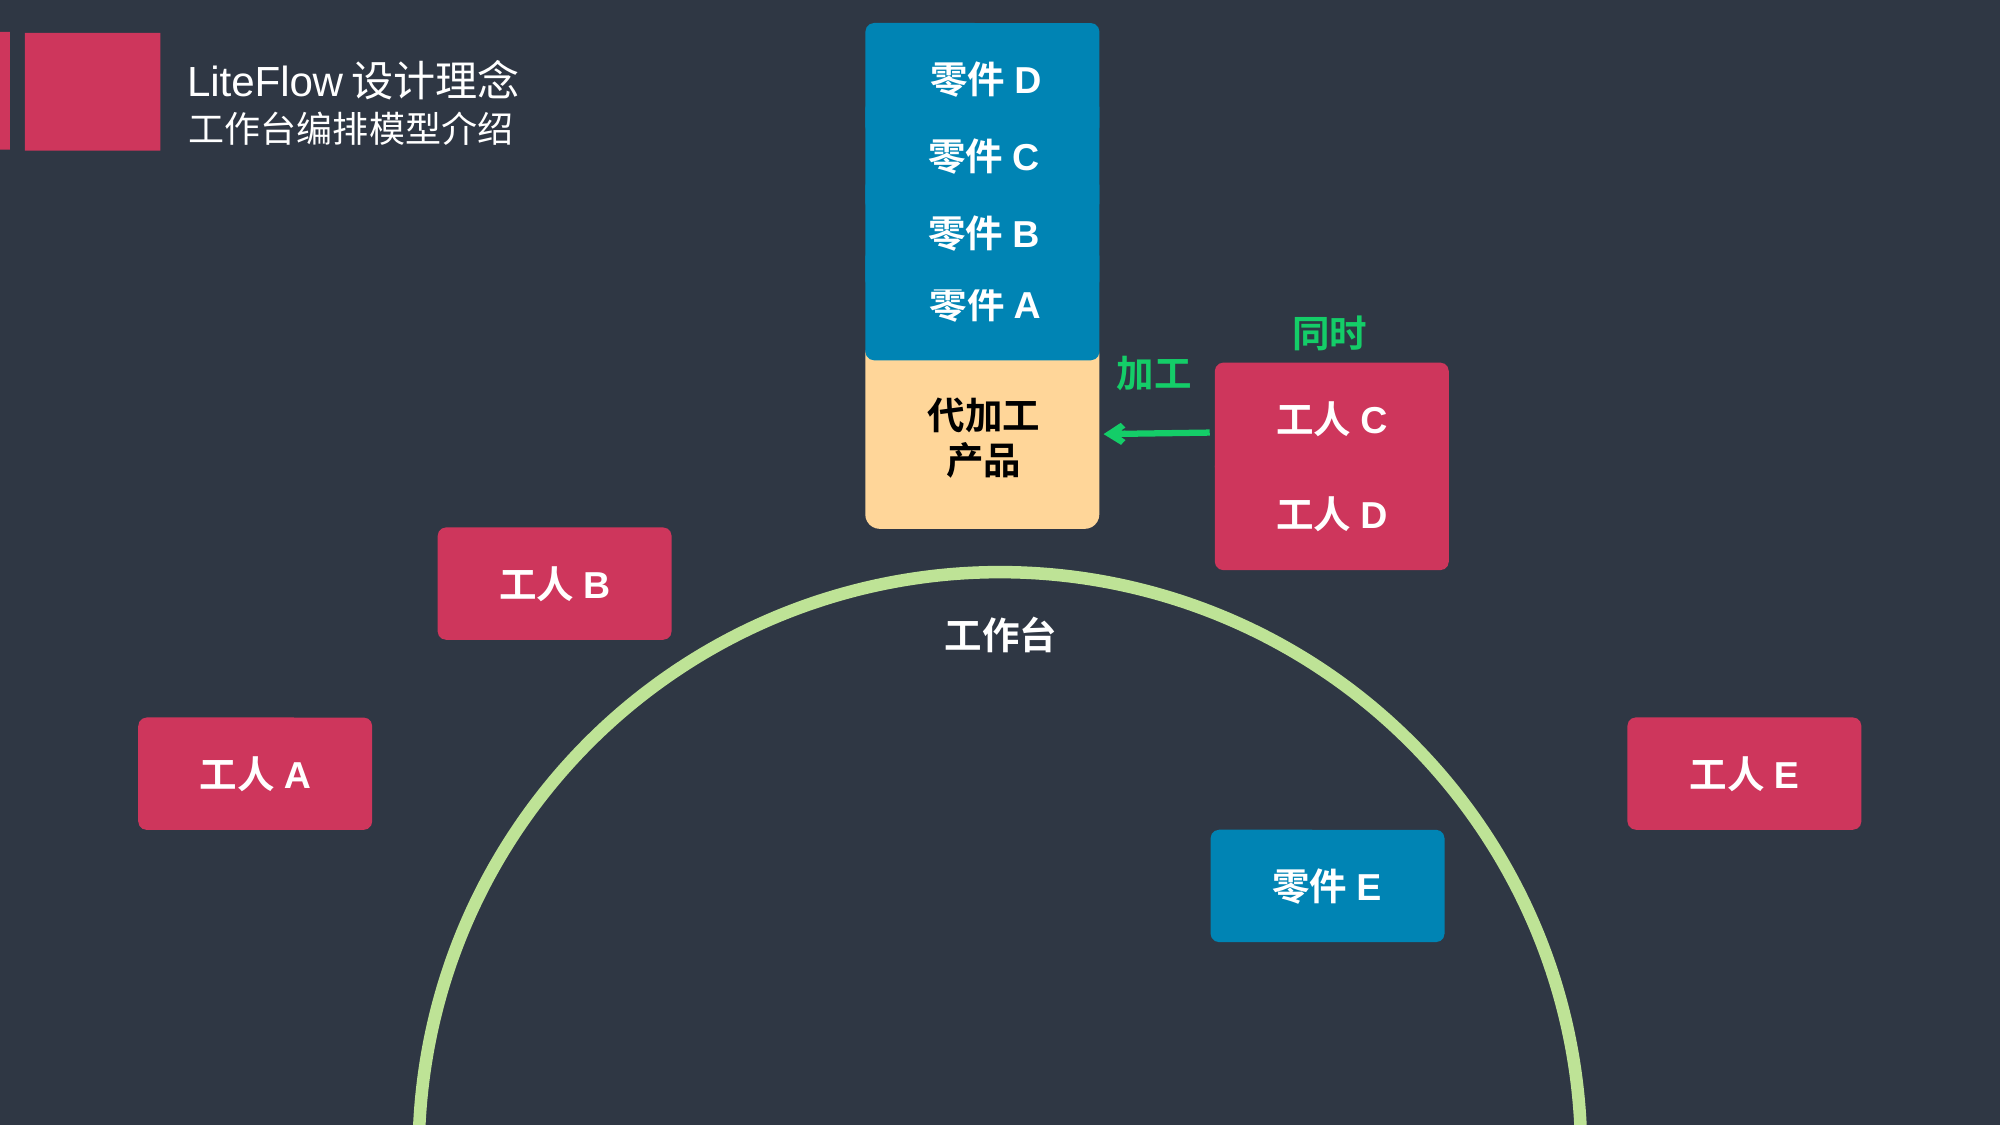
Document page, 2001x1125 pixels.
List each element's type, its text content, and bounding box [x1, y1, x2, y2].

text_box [865, 136, 1100, 212]
text_box [138, 717, 373, 830]
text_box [865, 212, 1100, 290]
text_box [865, 290, 1100, 361]
text_box 工人A [185, 743, 326, 803]
text_box [24, 32, 161, 152]
text_box 加工 [1102, 342, 1207, 403]
text_box LiteFlow设计理念 [172, 46, 754, 112]
text_box 工人D [1261, 483, 1403, 544]
text_box 工作台 [929, 604, 1073, 665]
text_box 工人B [484, 553, 625, 613]
text_box 代加工 产品 [912, 385, 1055, 490]
text_box 工作台编排模型介绍 [173, 99, 865, 160]
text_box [865, 22, 1100, 136]
text_box 工人C [1261, 388, 1403, 449]
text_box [1210, 829, 1445, 943]
text_box [1627, 717, 1862, 830]
text_box 工人E [1675, 743, 1814, 804]
text_box [437, 527, 672, 640]
text_box [865, 361, 1100, 529]
text_box 同时 [1277, 302, 1383, 362]
text_box [1214, 457, 1449, 571]
text_box [418, 571, 1582, 1125]
text_box [1214, 362, 1449, 465]
text_box [0, 31, 11, 151]
